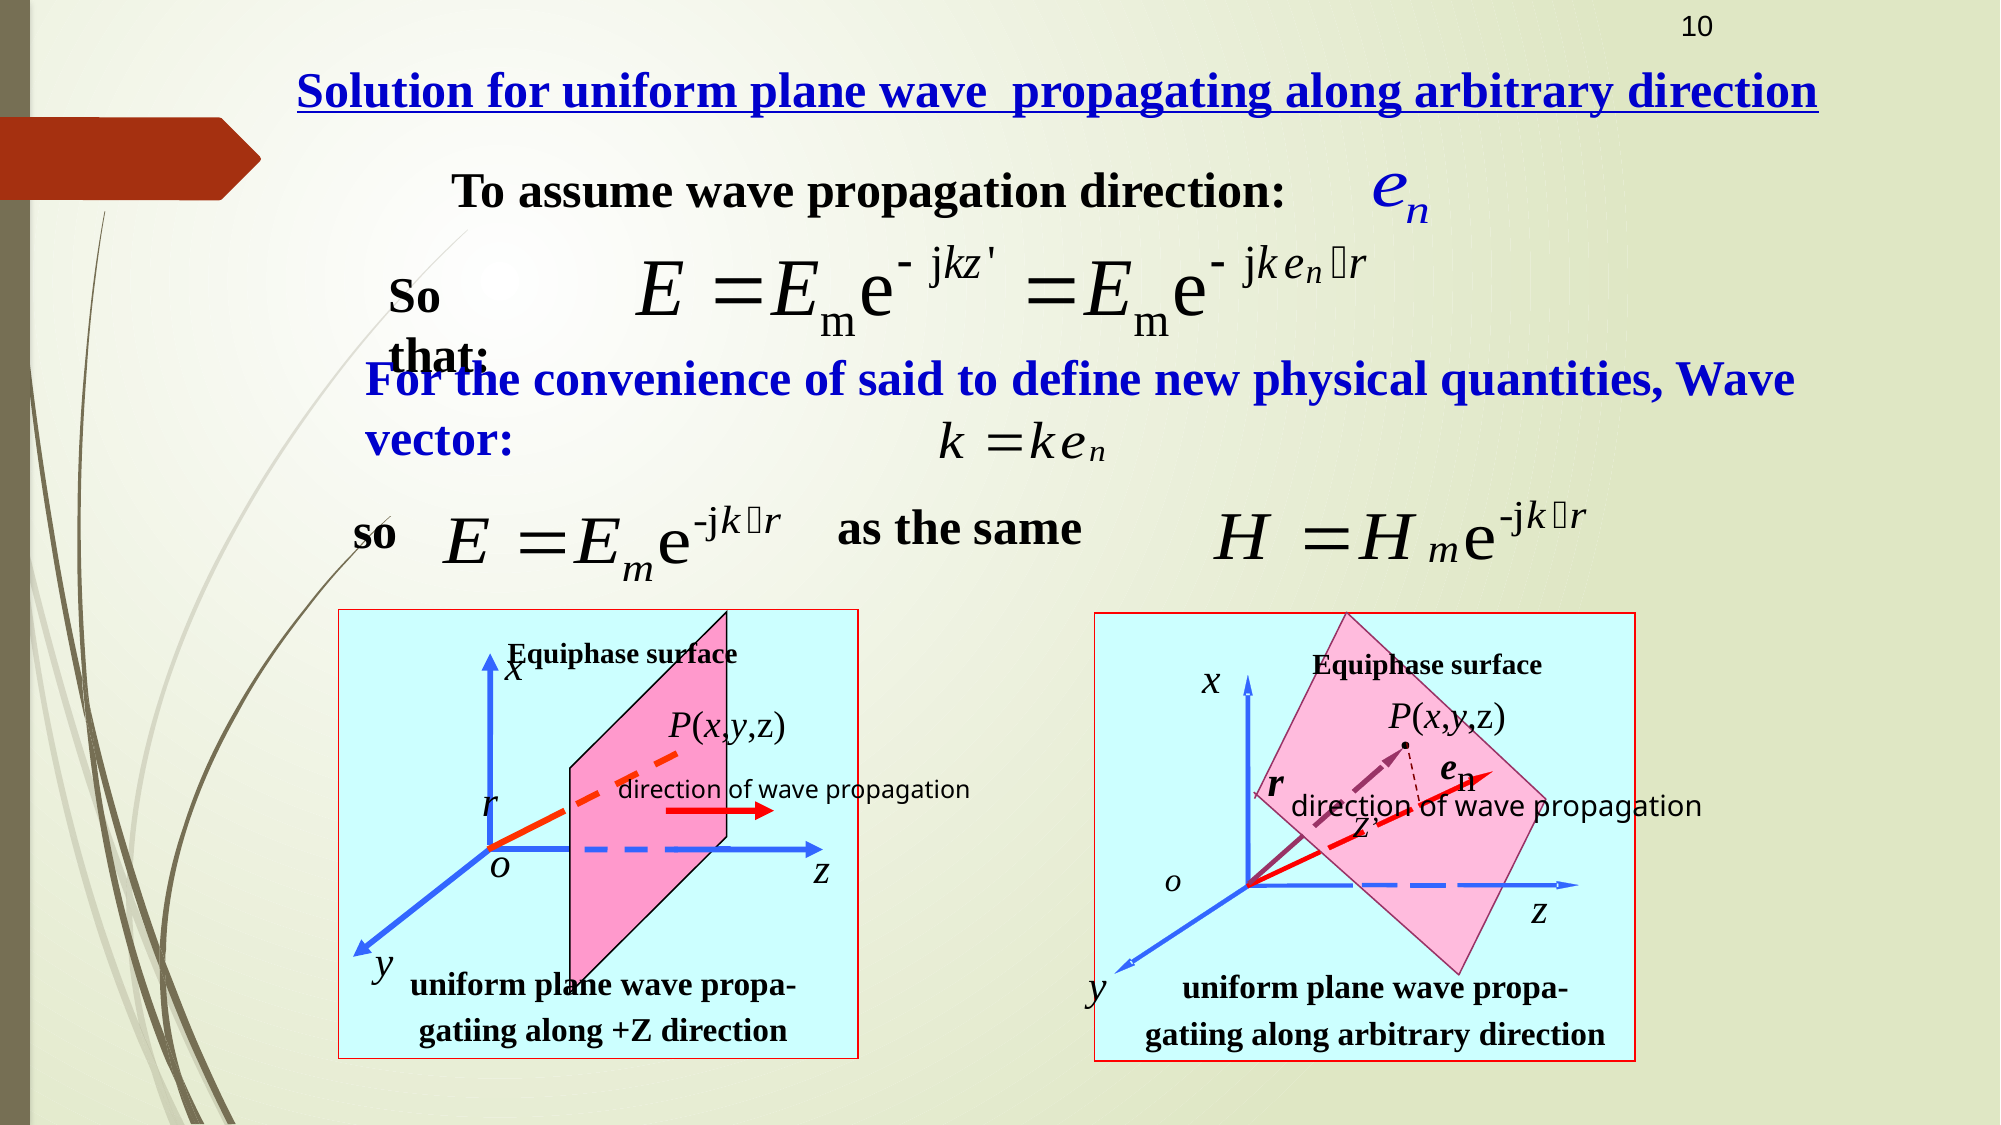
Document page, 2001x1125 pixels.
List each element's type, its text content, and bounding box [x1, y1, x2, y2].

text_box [436, 136, 1438, 237]
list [621, 245, 1379, 352]
text_box direction of wave propagation [862, 766, 993, 812]
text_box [1094, 611, 1756, 1062]
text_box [1200, 479, 1600, 573]
text_box So that: [373, 255, 569, 337]
text_box For the convenience of said to define new physical quantities, Wave vector: [350, 337, 1851, 473]
text_box as the same [822, 486, 1143, 562]
text_box so [338, 491, 424, 567]
text_box Solution for uniform plane wave propagating along arbitrary direction [282, 50, 1893, 126]
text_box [429, 484, 791, 594]
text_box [338, 609, 859, 1059]
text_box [928, 396, 1114, 469]
text_box 10 [1555, 0, 1729, 50]
